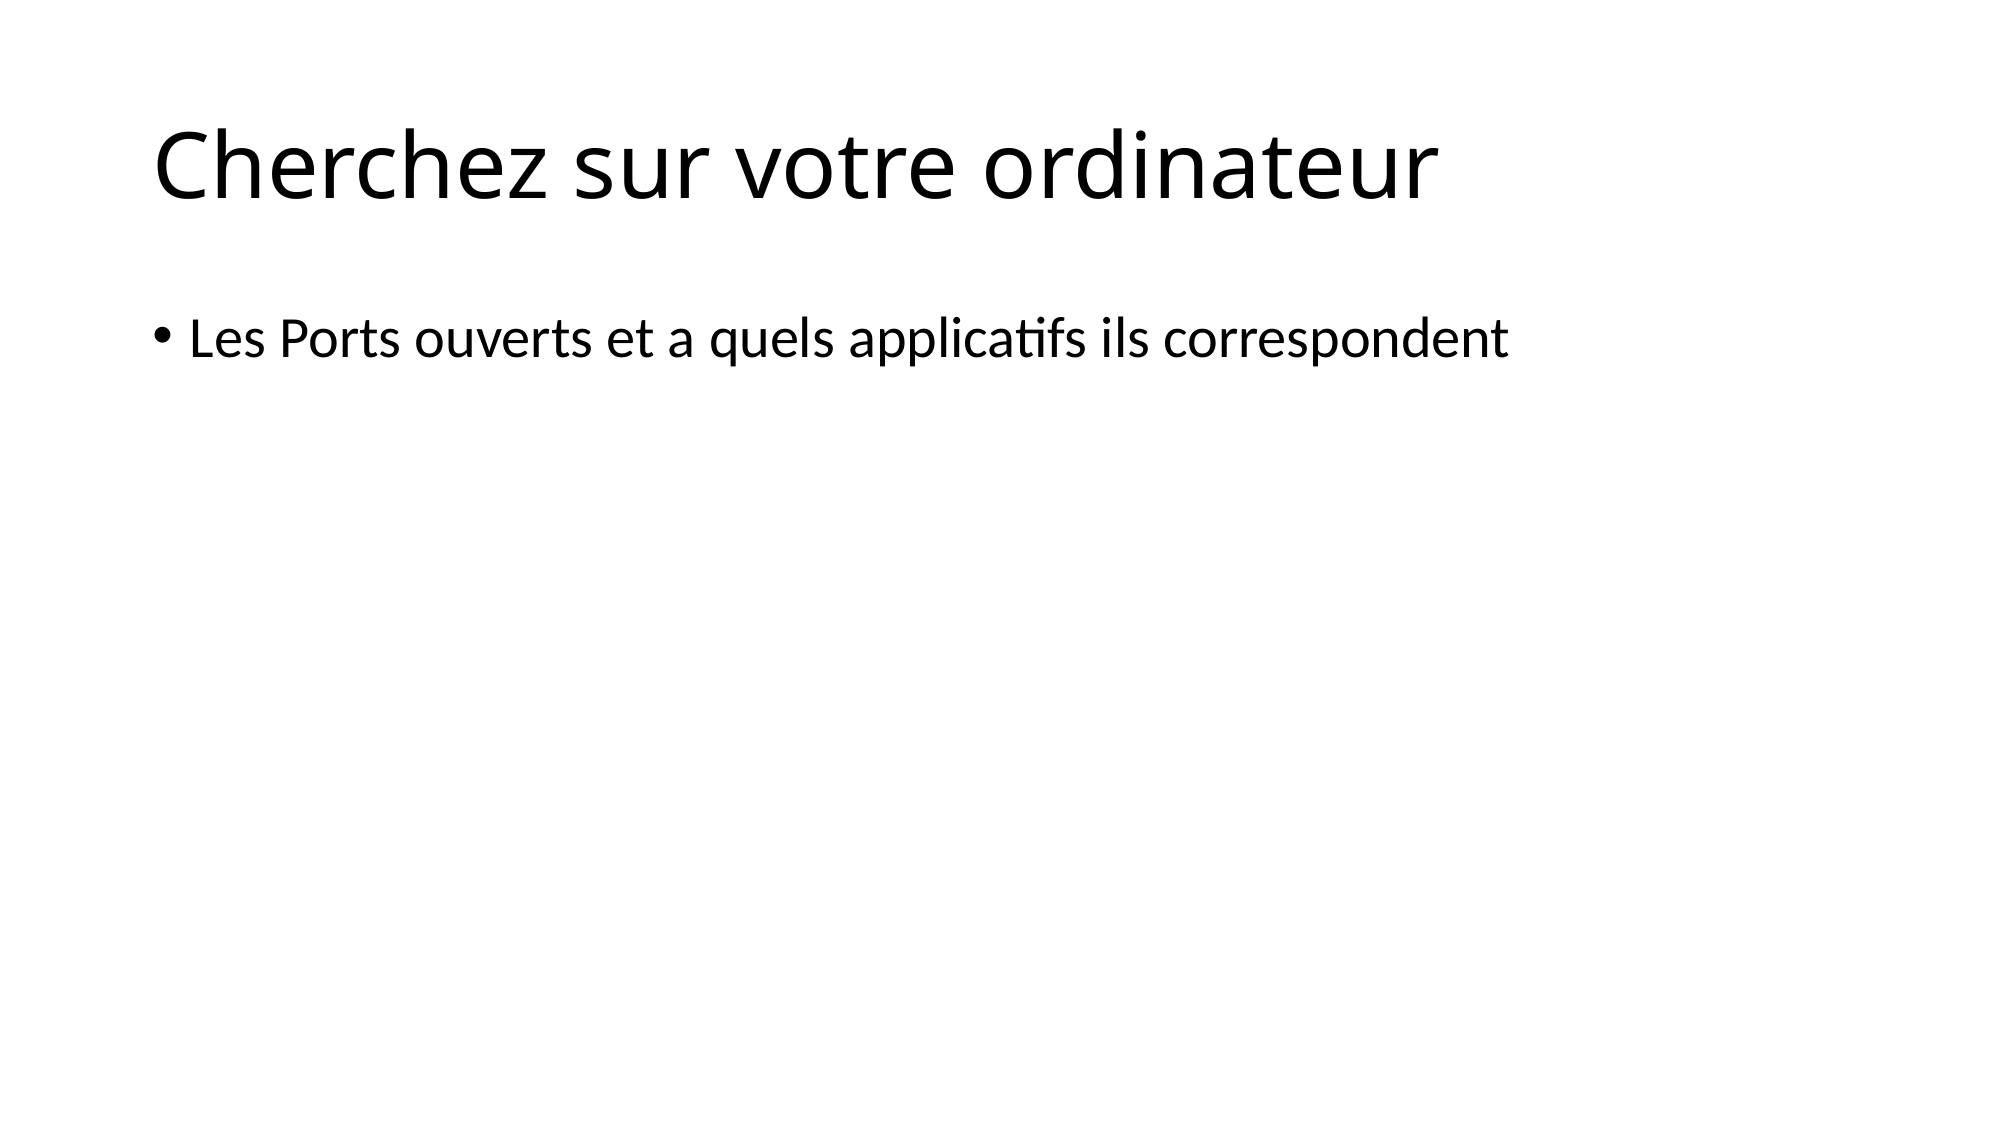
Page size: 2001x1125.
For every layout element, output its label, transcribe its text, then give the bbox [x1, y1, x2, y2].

list Les Ports ouverts et a quels applicatifs ils correspondent [137, 299, 1863, 1014]
title Cherchez sur votre ordinateur [137, 59, 1863, 278]
